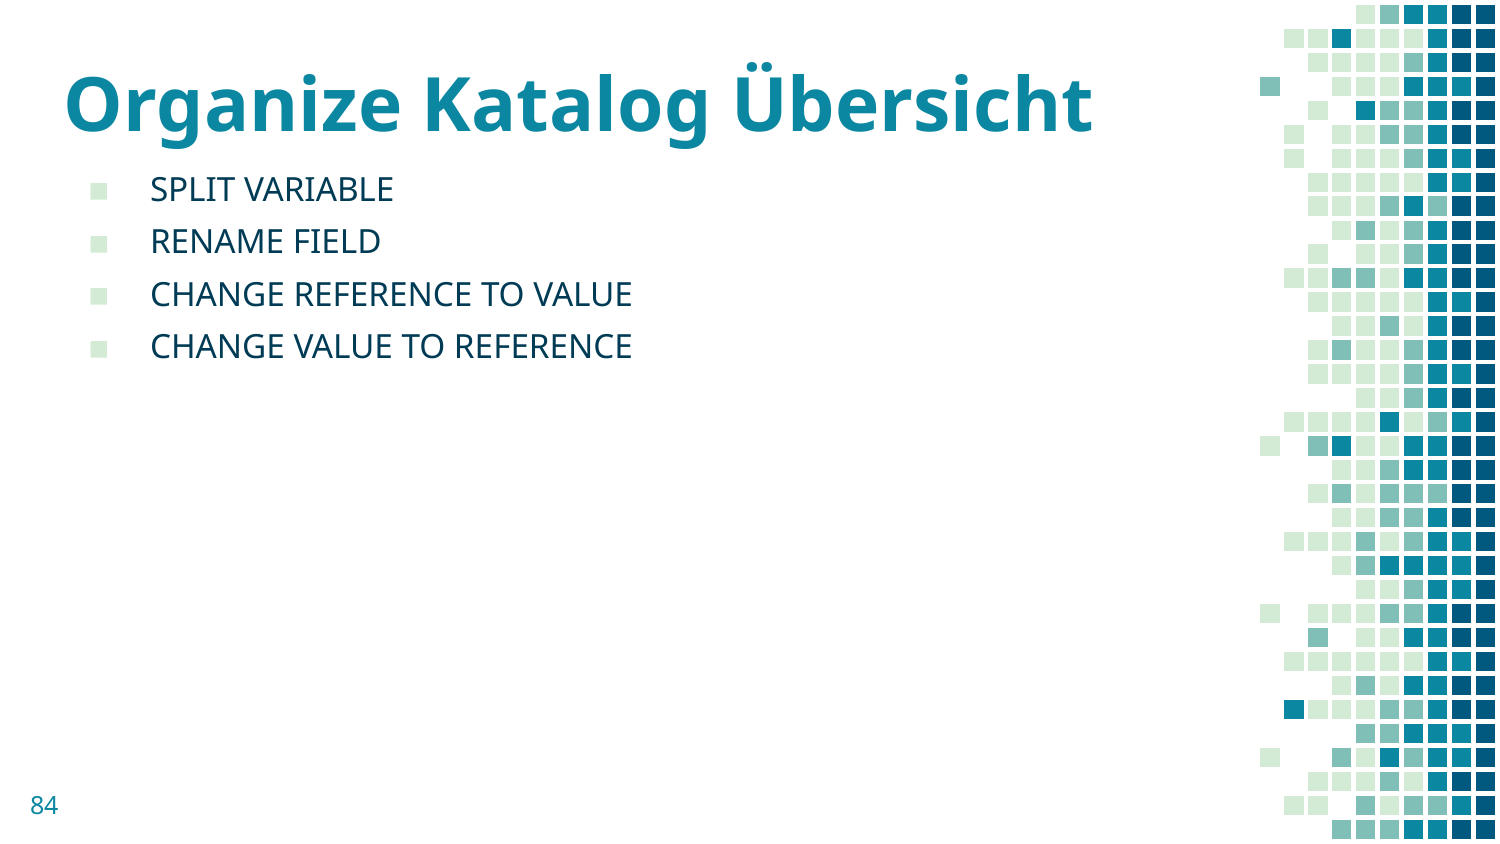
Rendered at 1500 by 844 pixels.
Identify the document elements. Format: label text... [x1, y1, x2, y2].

list SPLIT VARIABLE RENAME FIELD CHANGE REFERENCE TO VALUE CHANGE VALUE TO REFERENCE [60, 152, 1170, 784]
title Organize Katalog Übersicht [49, 20, 1159, 162]
slide_number 84 [15, 774, 105, 839]
